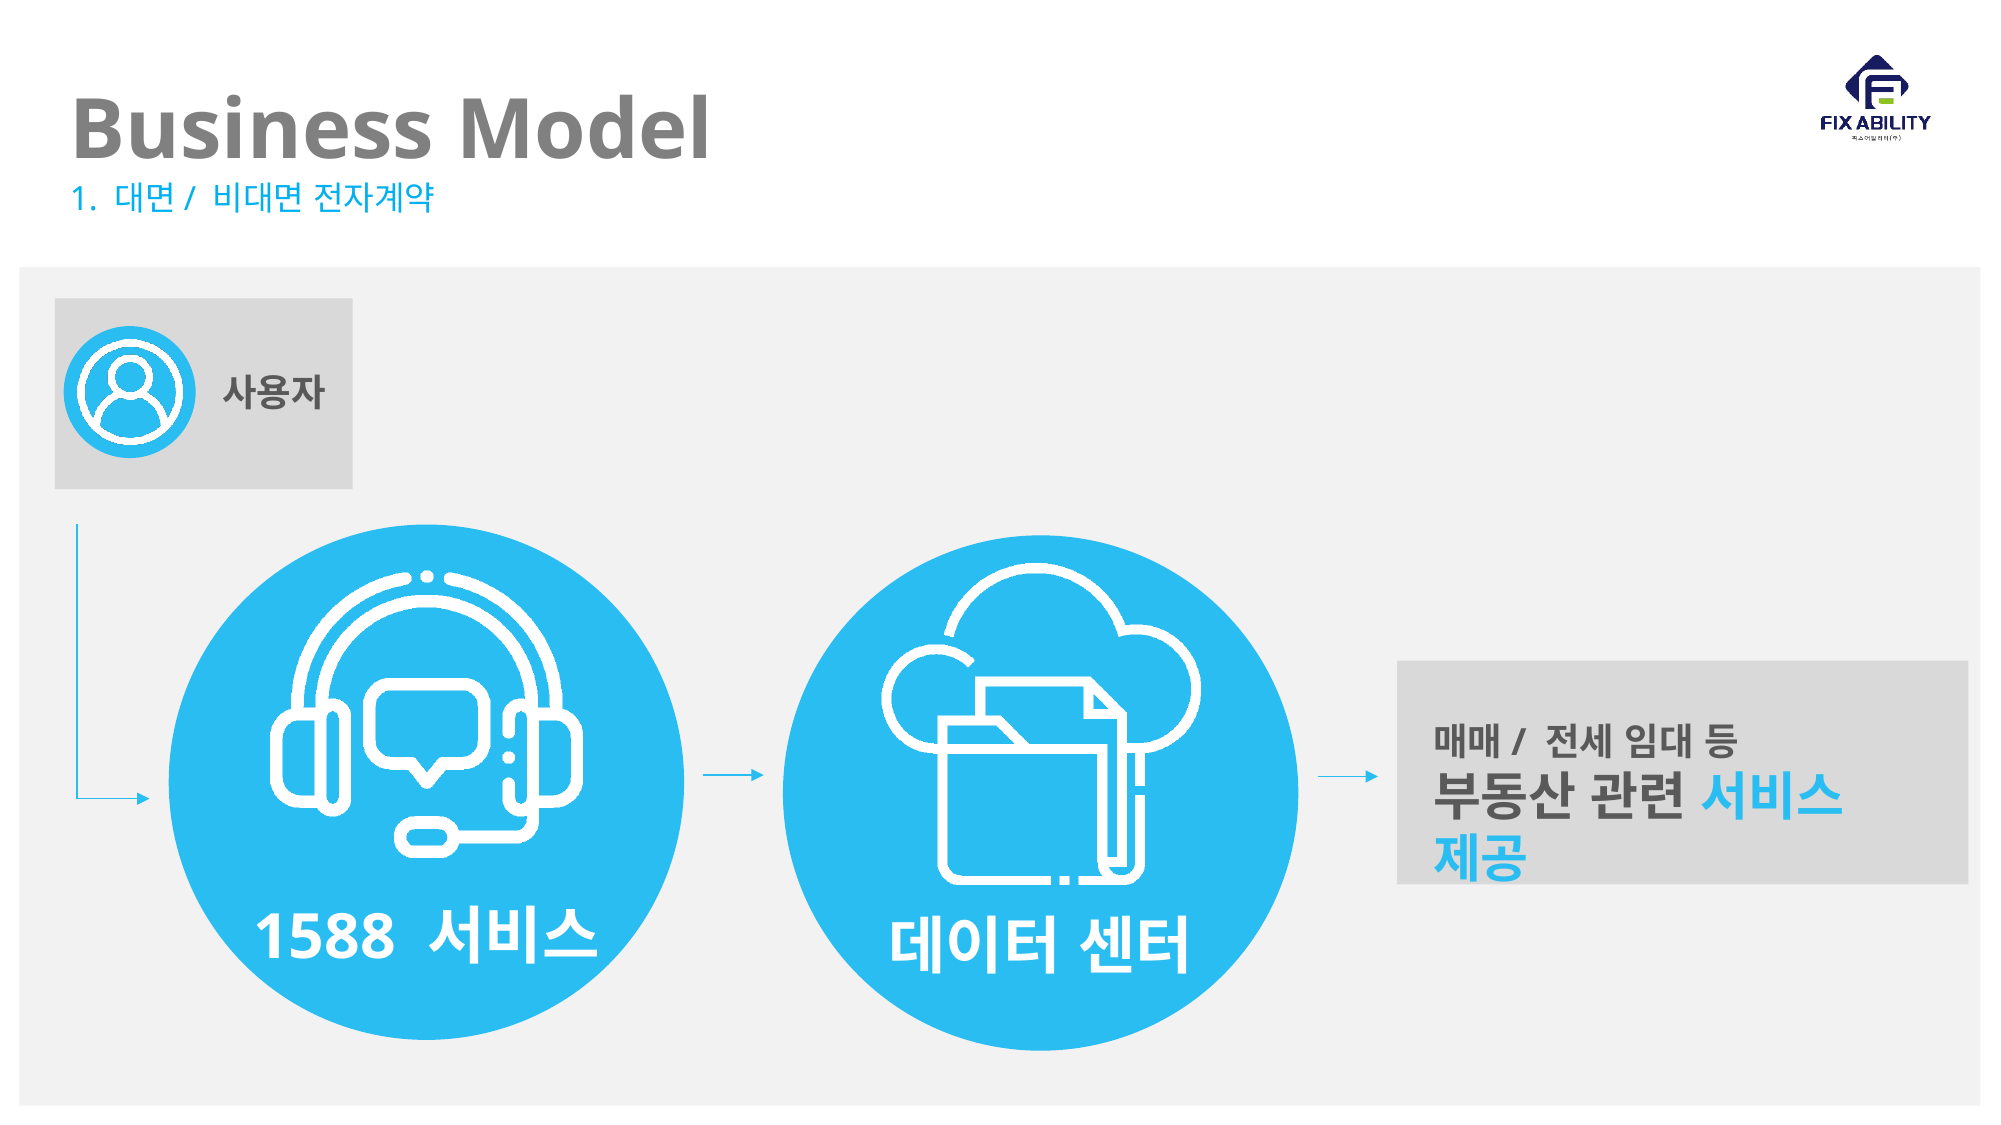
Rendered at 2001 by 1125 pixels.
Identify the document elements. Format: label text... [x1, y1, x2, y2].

text_box [256, 979, 596, 1042]
picture [270, 557, 583, 870]
text_box [166, 578, 687, 962]
text_box [298, 522, 555, 556]
text_box 1. 대면/ 비대면 전자계약 [55, 169, 632, 232]
text_box 1588 서비스 [238, 888, 615, 979]
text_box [54, 298, 353, 490]
text_box Business Model [54, 50, 812, 201]
text_box [76, 799, 137, 804]
picture [1821, 54, 1931, 141]
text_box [1396, 660, 1969, 885]
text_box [782, 535, 1299, 1051]
text_box [17, 265, 1982, 1108]
